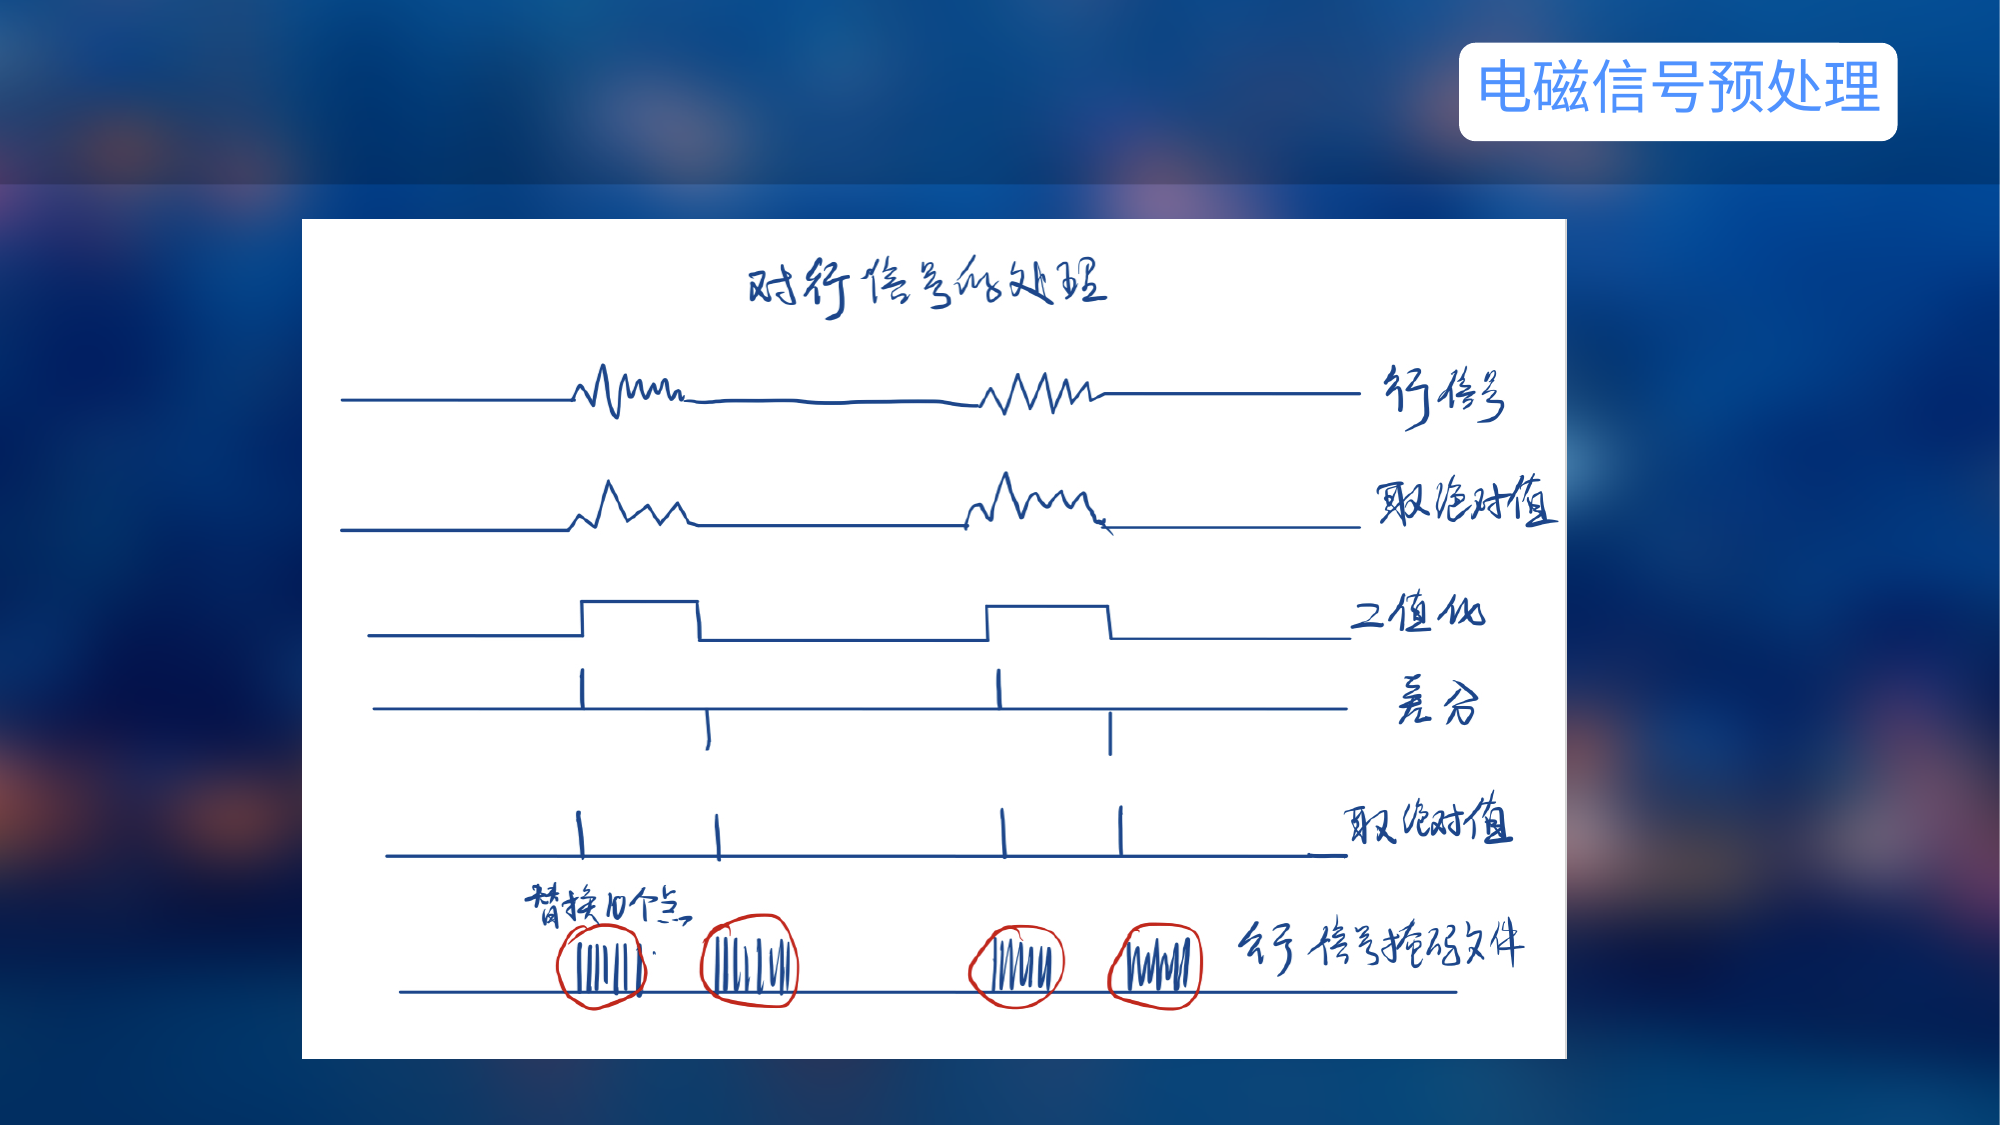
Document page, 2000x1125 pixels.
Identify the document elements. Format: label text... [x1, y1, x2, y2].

text_box 电磁信号预处理 [1459, 43, 1898, 128]
text_box [1456, 51, 1900, 144]
picture [0, 0, 2000, 1125]
